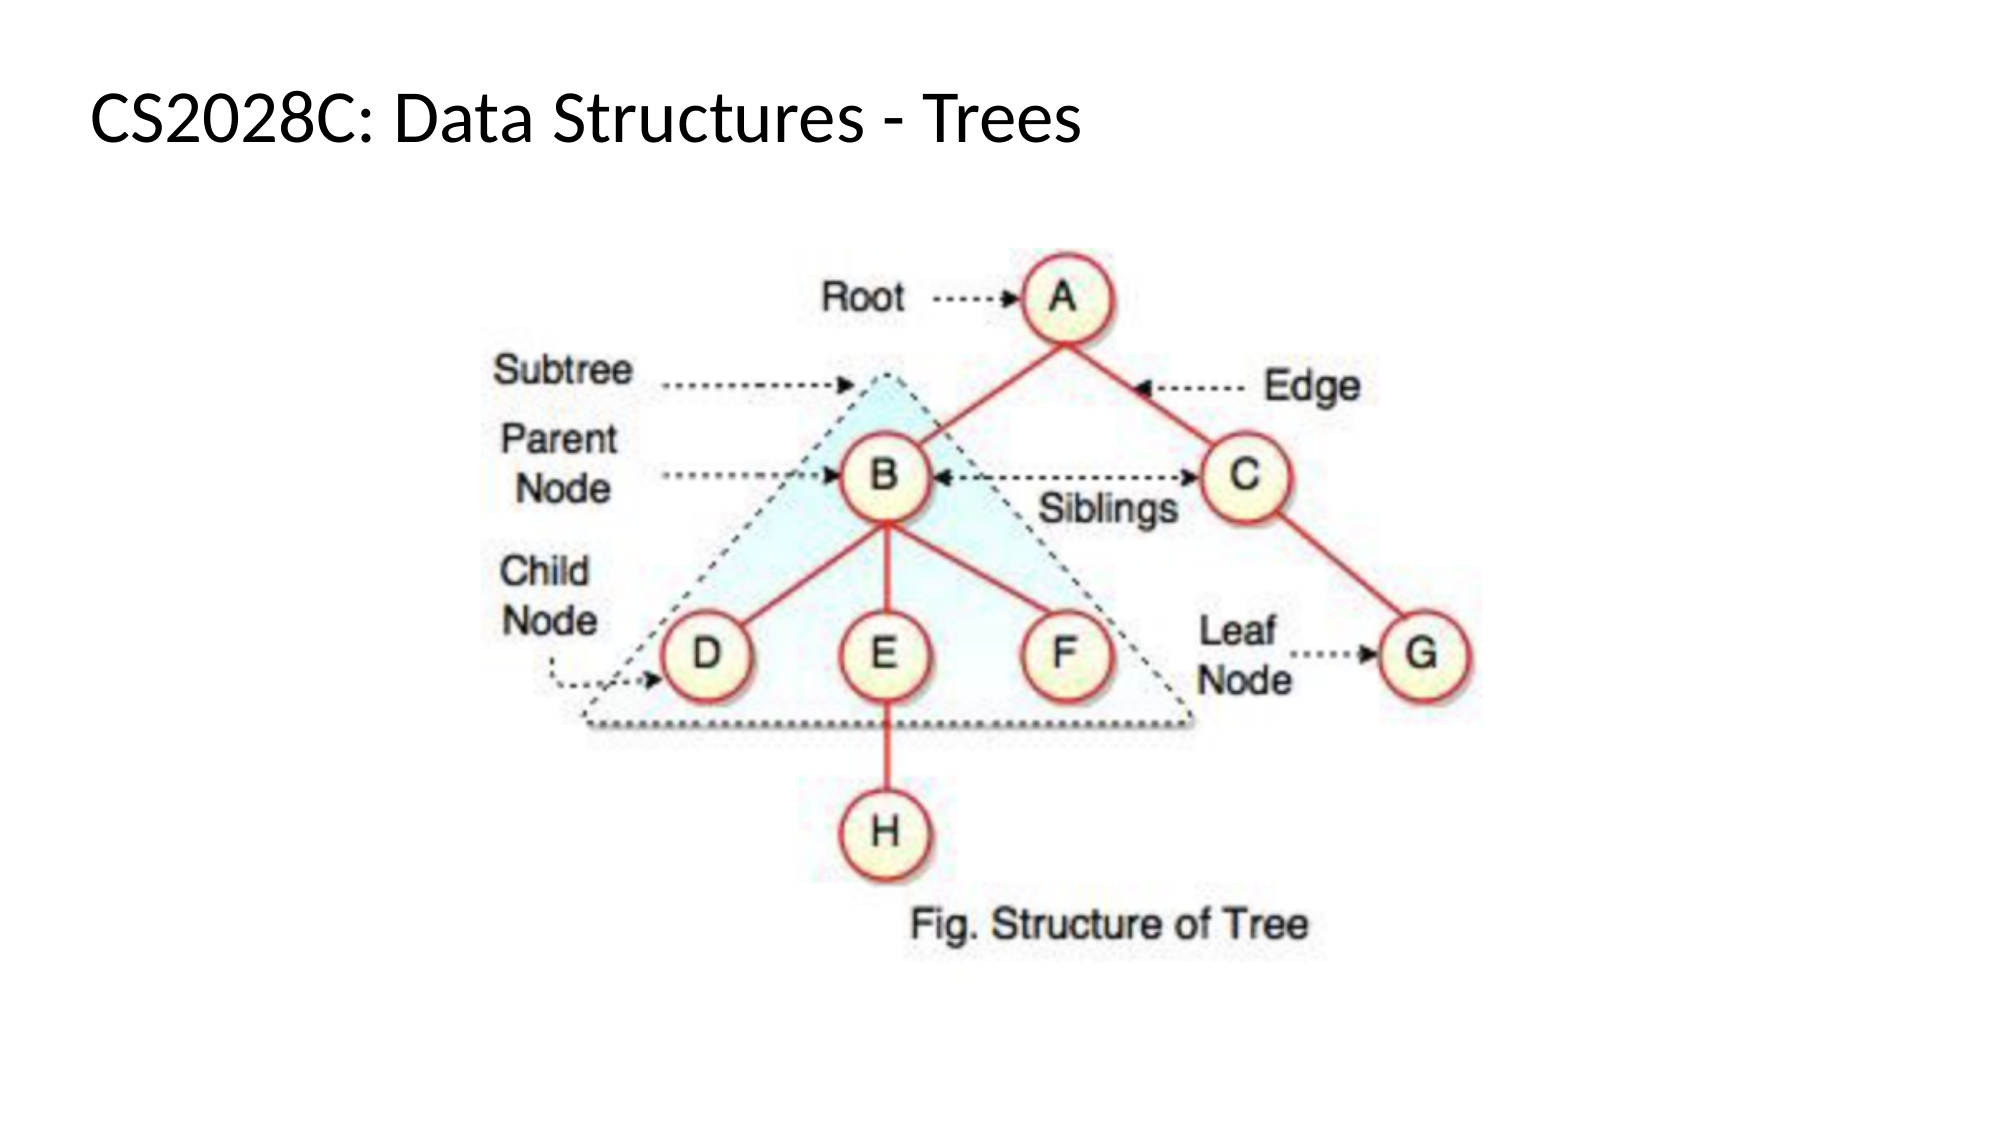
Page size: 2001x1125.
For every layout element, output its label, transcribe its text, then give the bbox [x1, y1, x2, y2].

picture [435, 212, 1565, 1025]
text_box CS2028C: Data Structures - Trees [75, 60, 1459, 166]
